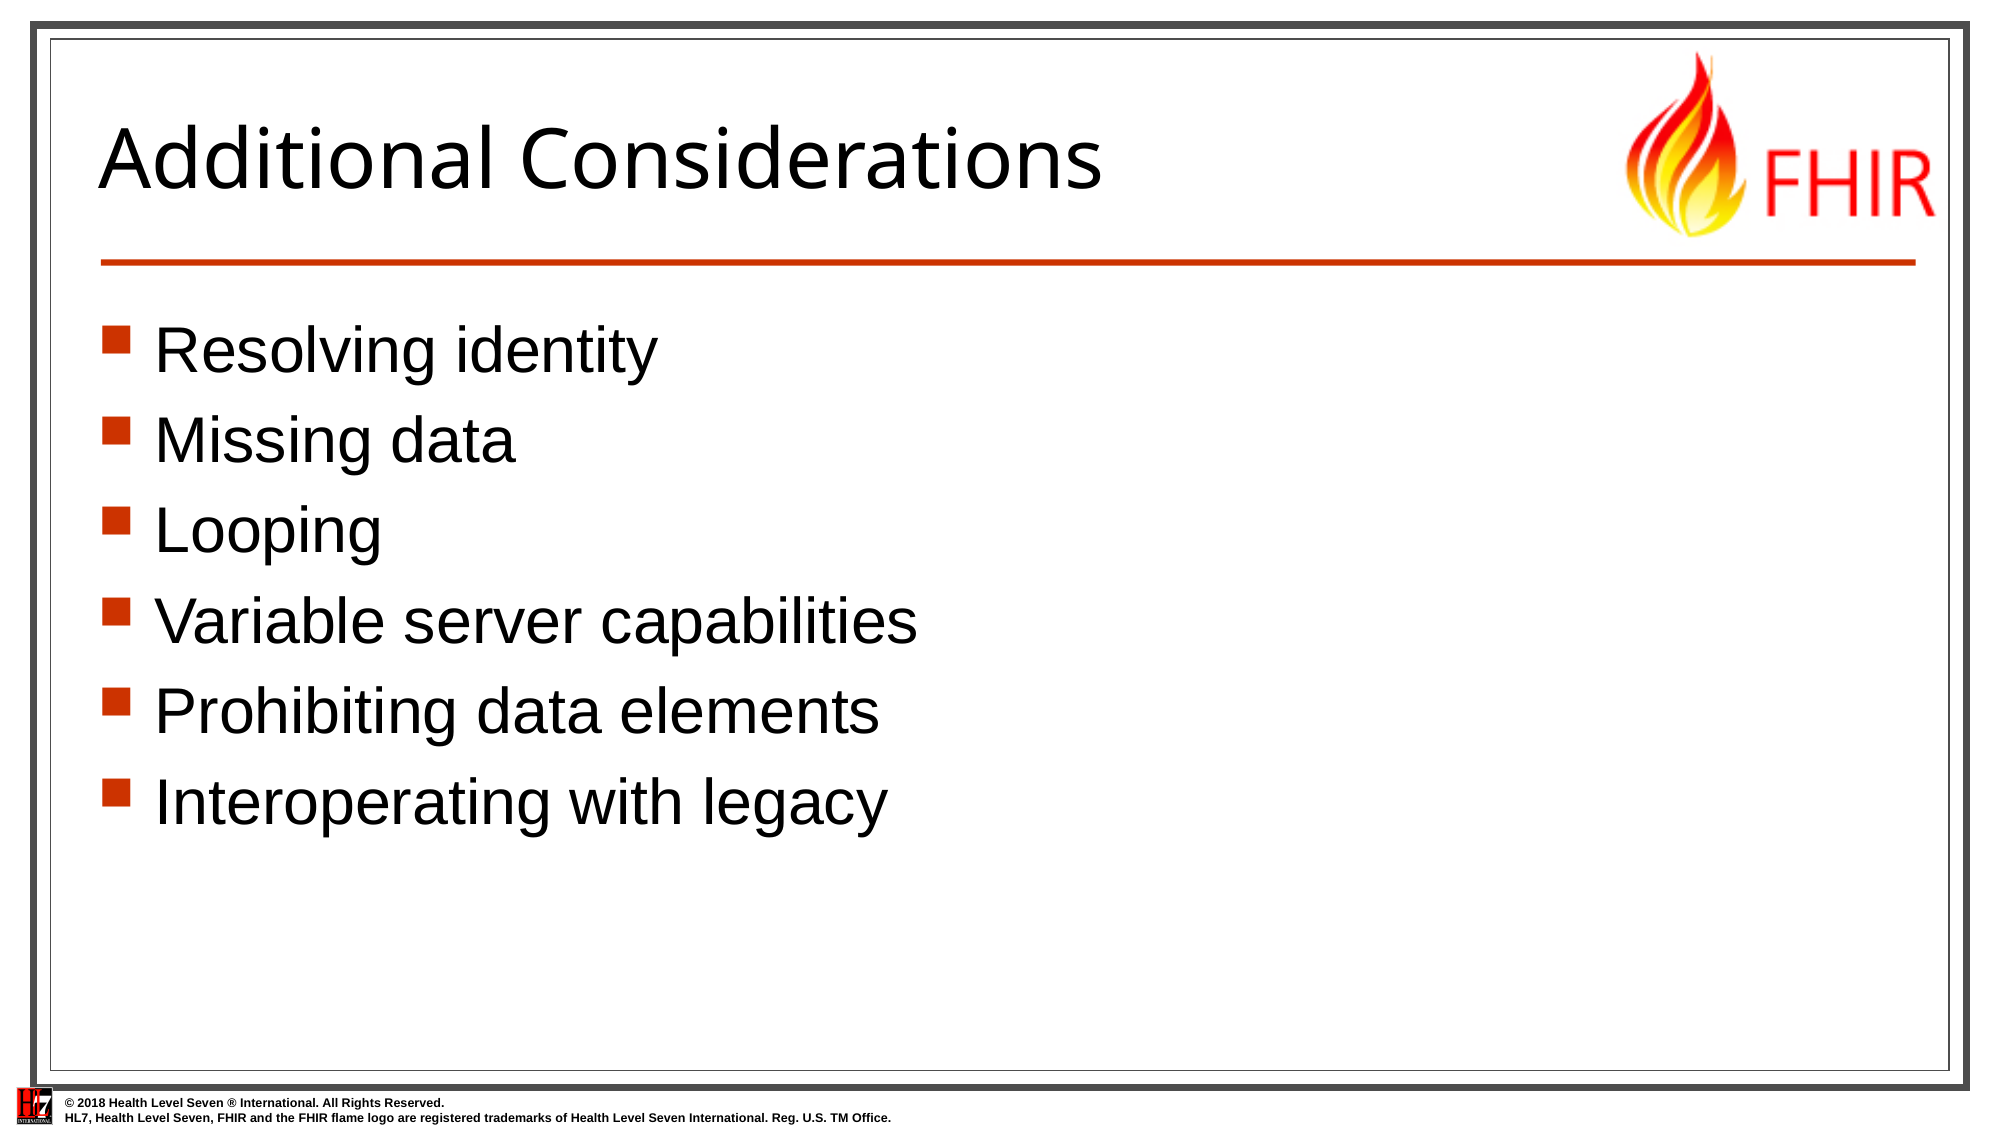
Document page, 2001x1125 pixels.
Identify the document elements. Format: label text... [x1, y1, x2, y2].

list Resolving identity Missing data Looping Variable server capabilities Prohibiting data elements Interoperating with legacy [83, 299, 1917, 1026]
picture [16, 1087, 53, 1125]
picture [1613, 41, 1948, 247]
title Additional Considerations [83, 77, 1614, 213]
